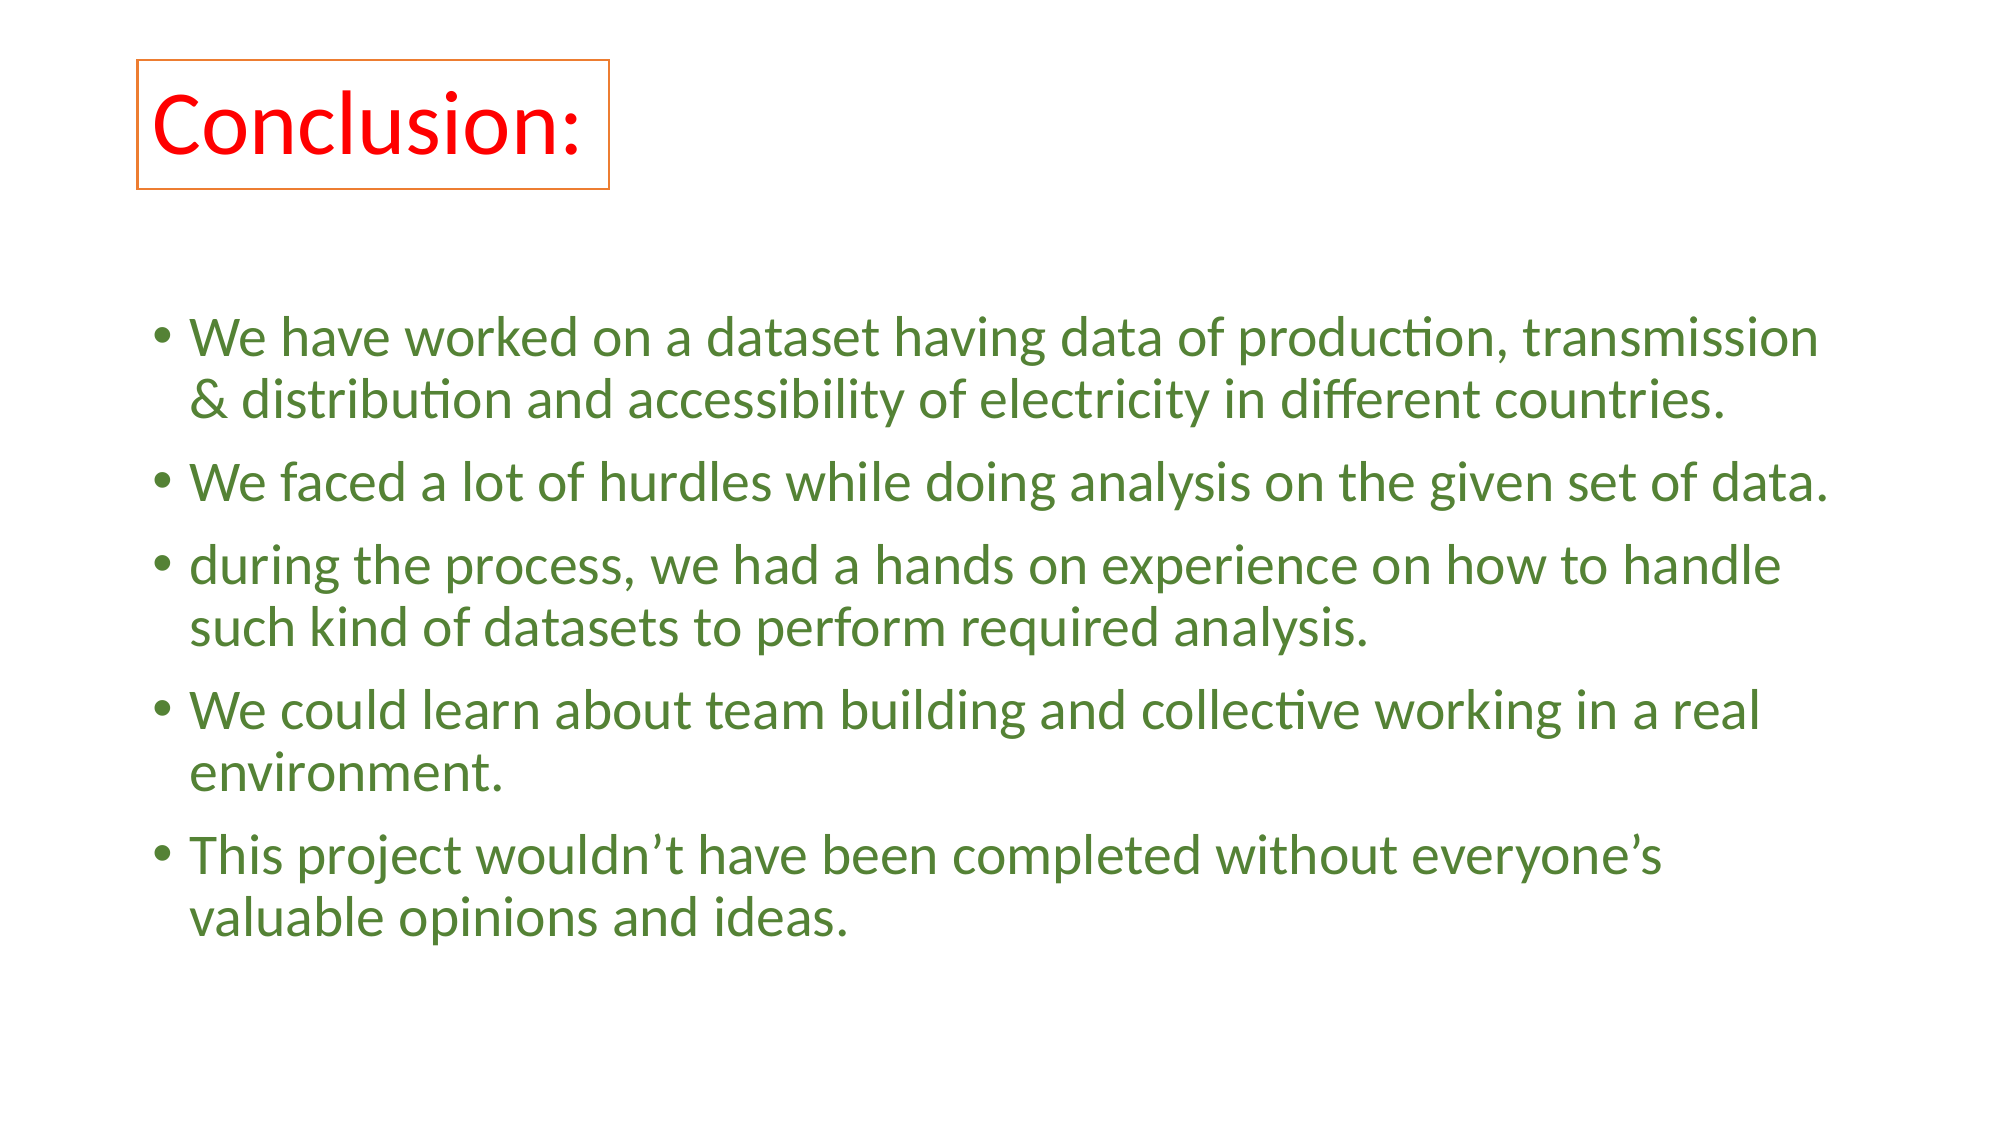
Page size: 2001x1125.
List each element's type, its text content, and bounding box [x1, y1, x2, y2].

title Conclusion: [136, 59, 610, 190]
list We have worked on a dataset having data of production, transmission & distribution and accessibility of electricity in different countries. We faced a lot of hurdles while doing analysis on the given set of data. during the process, we had a hands on experience on how to handle such kind of datasets to perform required analysis. We could learn about team building and collective working in a real environment. This project wouldn’t have been completed without everyone’s valuable opinions and ideas. [137, 299, 1863, 1014]
